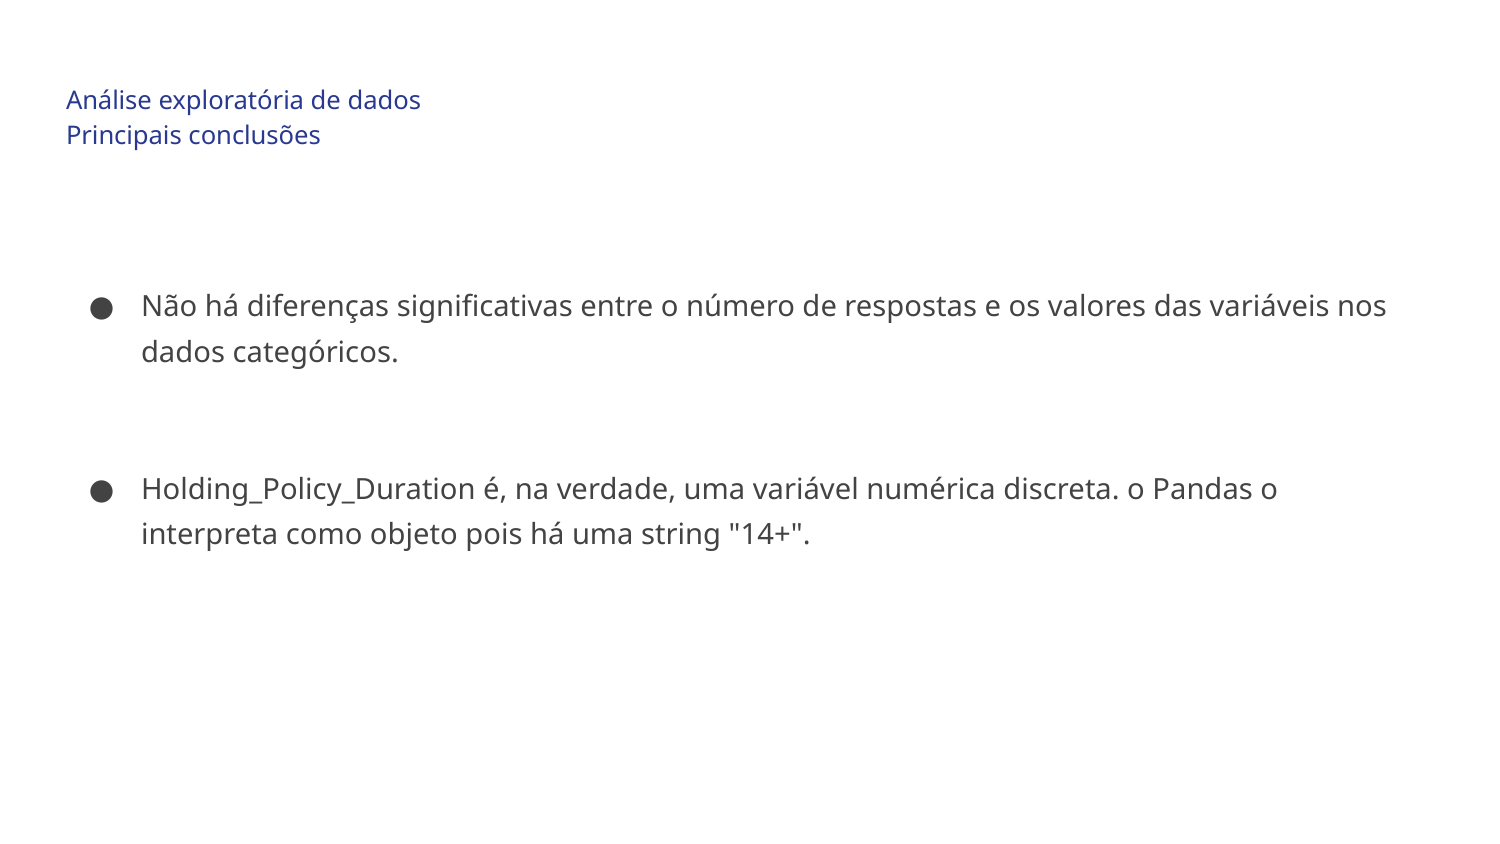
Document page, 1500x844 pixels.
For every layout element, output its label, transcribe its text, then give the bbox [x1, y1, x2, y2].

title Análise exploratória de dados Principais conclusões [51, 67, 1449, 167]
list Não há diferenças significativas entre o número de respostas e os valores das variáveis nos dados categóricos. Holding_Policy_Duration é, na verdade, uma variável numérica discreta. o Pandas o interpreta como objeto pois há uma string "14+". [51, 264, 1440, 775]
